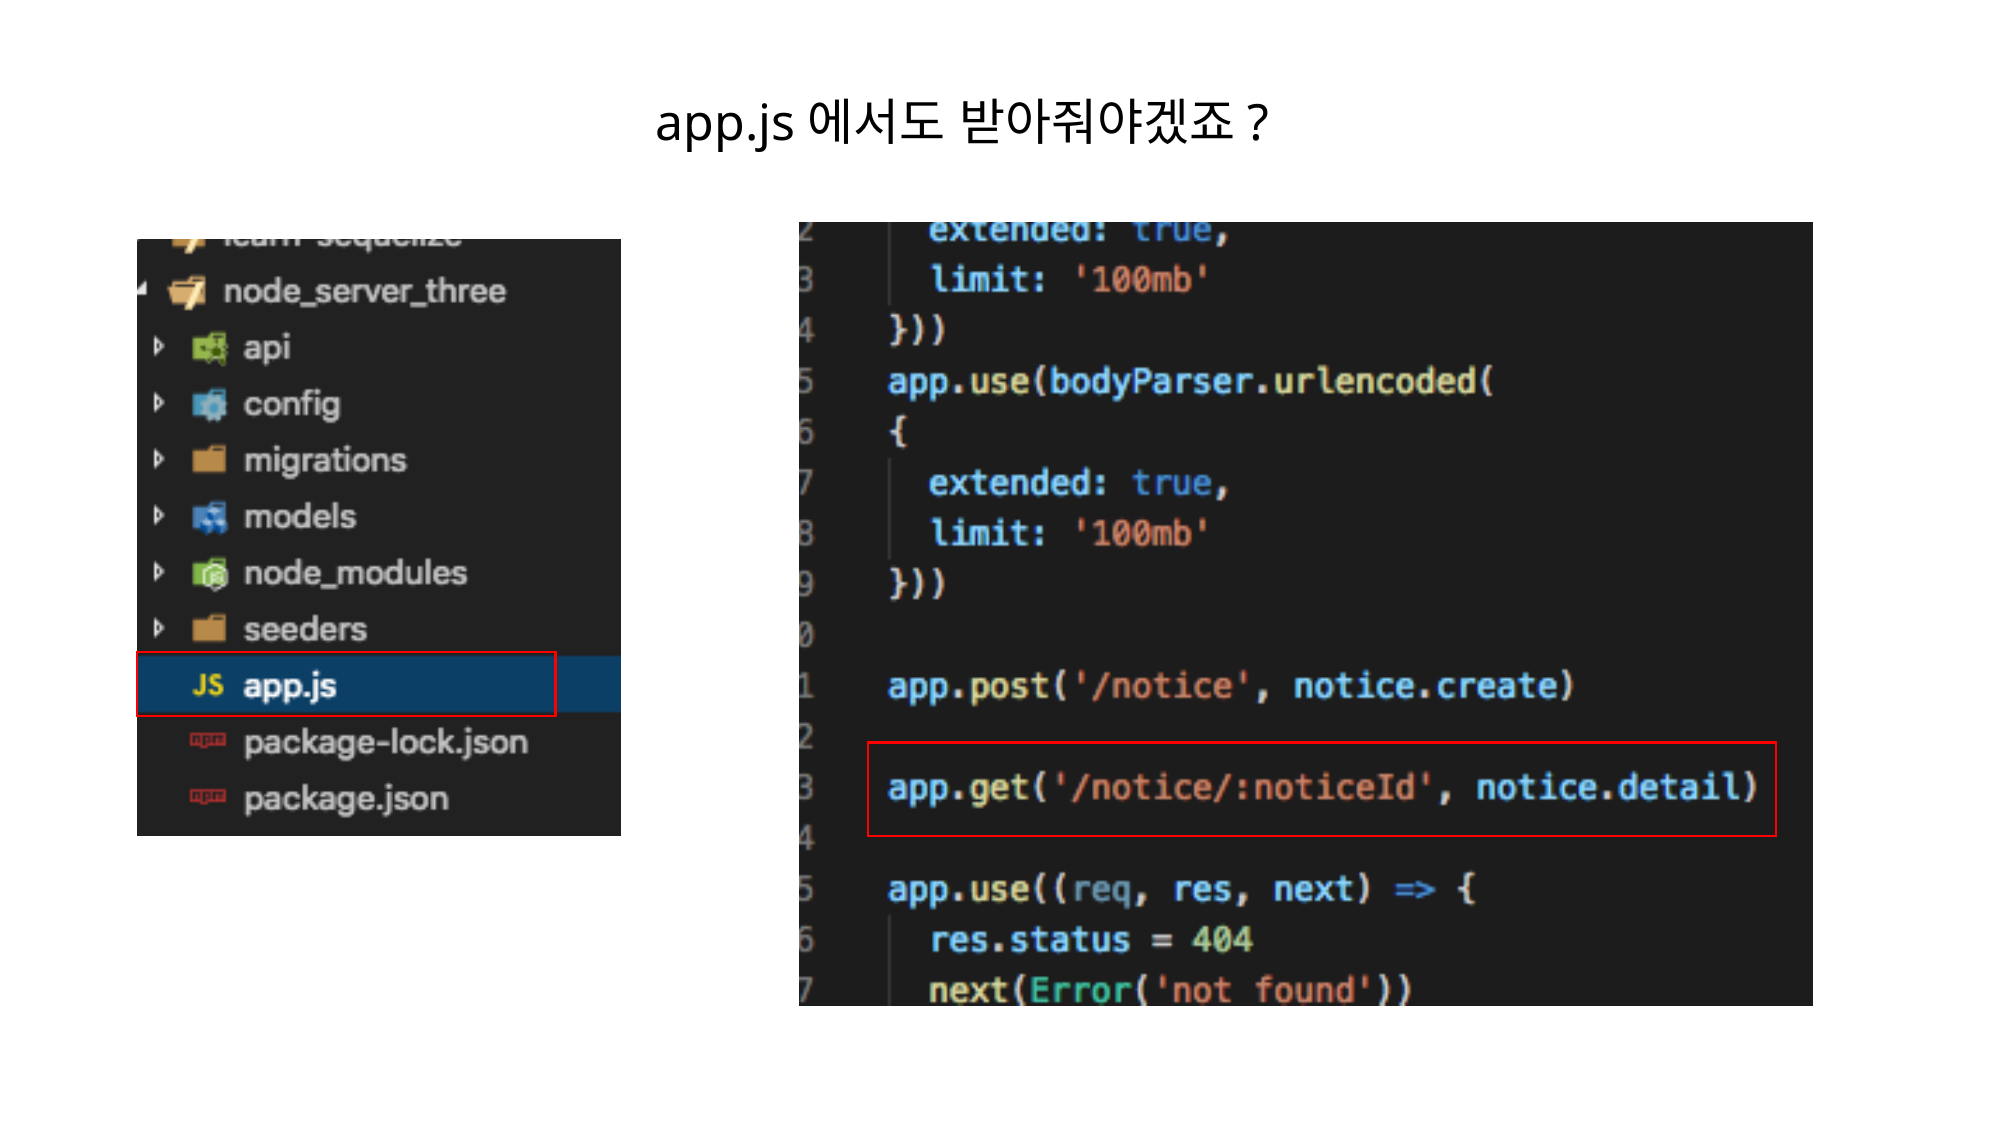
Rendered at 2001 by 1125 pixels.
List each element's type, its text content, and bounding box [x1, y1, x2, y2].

picture [137, 239, 621, 836]
picture [799, 222, 1813, 1006]
text_box app.js에서도 받아줘야겠죠? [641, 82, 1285, 158]
